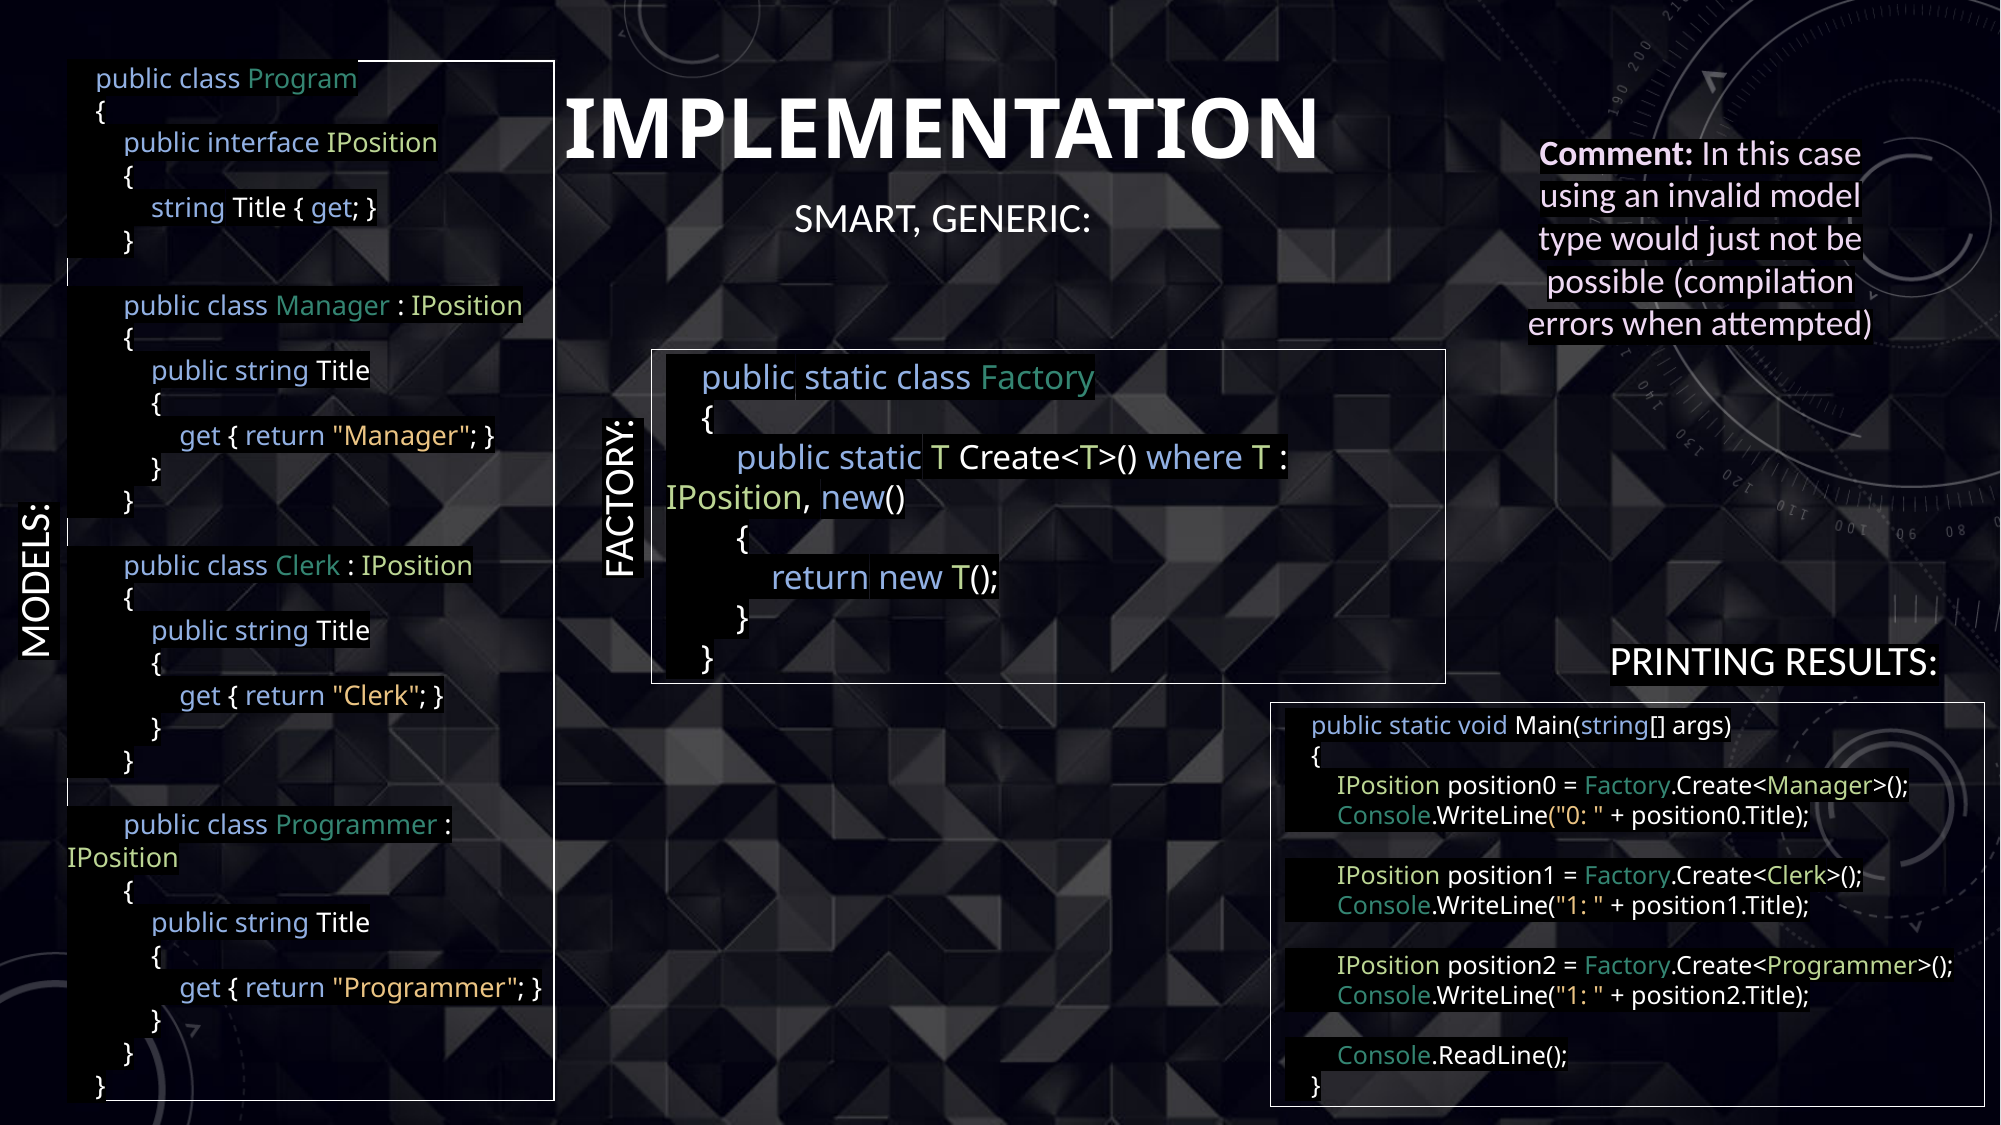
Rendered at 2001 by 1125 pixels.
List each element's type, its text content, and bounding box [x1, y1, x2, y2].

text_box Comment: In this case using an invalid model type would just not be possible (compilation errors when attempted) [1469, 122, 1933, 371]
title IMPLEMENTATION [112, 57, 1775, 184]
text_box Factory: [583, 266, 652, 730]
text_box Models: [0, 349, 68, 813]
text_box Printing results: [1542, 625, 2000, 694]
text_box Smart, generic: [711, 182, 1175, 251]
text_box public static class Factory { public static T Create<T>() where T : IPosition, new() { return new T(); } } [652, 349, 1446, 684]
list public class Program { public interface IPosition { string Title { get; } } public class Manager : IPosition { public string Title { get { return "Manager"; } } } public class Clerk : IPosition { public string Title { get { return "Clerk"; } } } public class Programmer : IPosition { public string Title { get { return "Programmer"; } } } } [67, 60, 555, 1101]
picture [0, 0, 2001, 1125]
text_box public static void Main(string[] args) { IPosition position0 = Factory.Create<Manager>(); Console.WriteLine("0: " + position0.Title); IPosition position1 = Factory.Create<Clerk>(); Console.WriteLine("1: " + position1.Title); IPosition position2 = Factory.Create<Programmer>(); Console.WriteLine("1: " + position2.Title); Console.ReadLine(); } [1270, 702, 1985, 1107]
